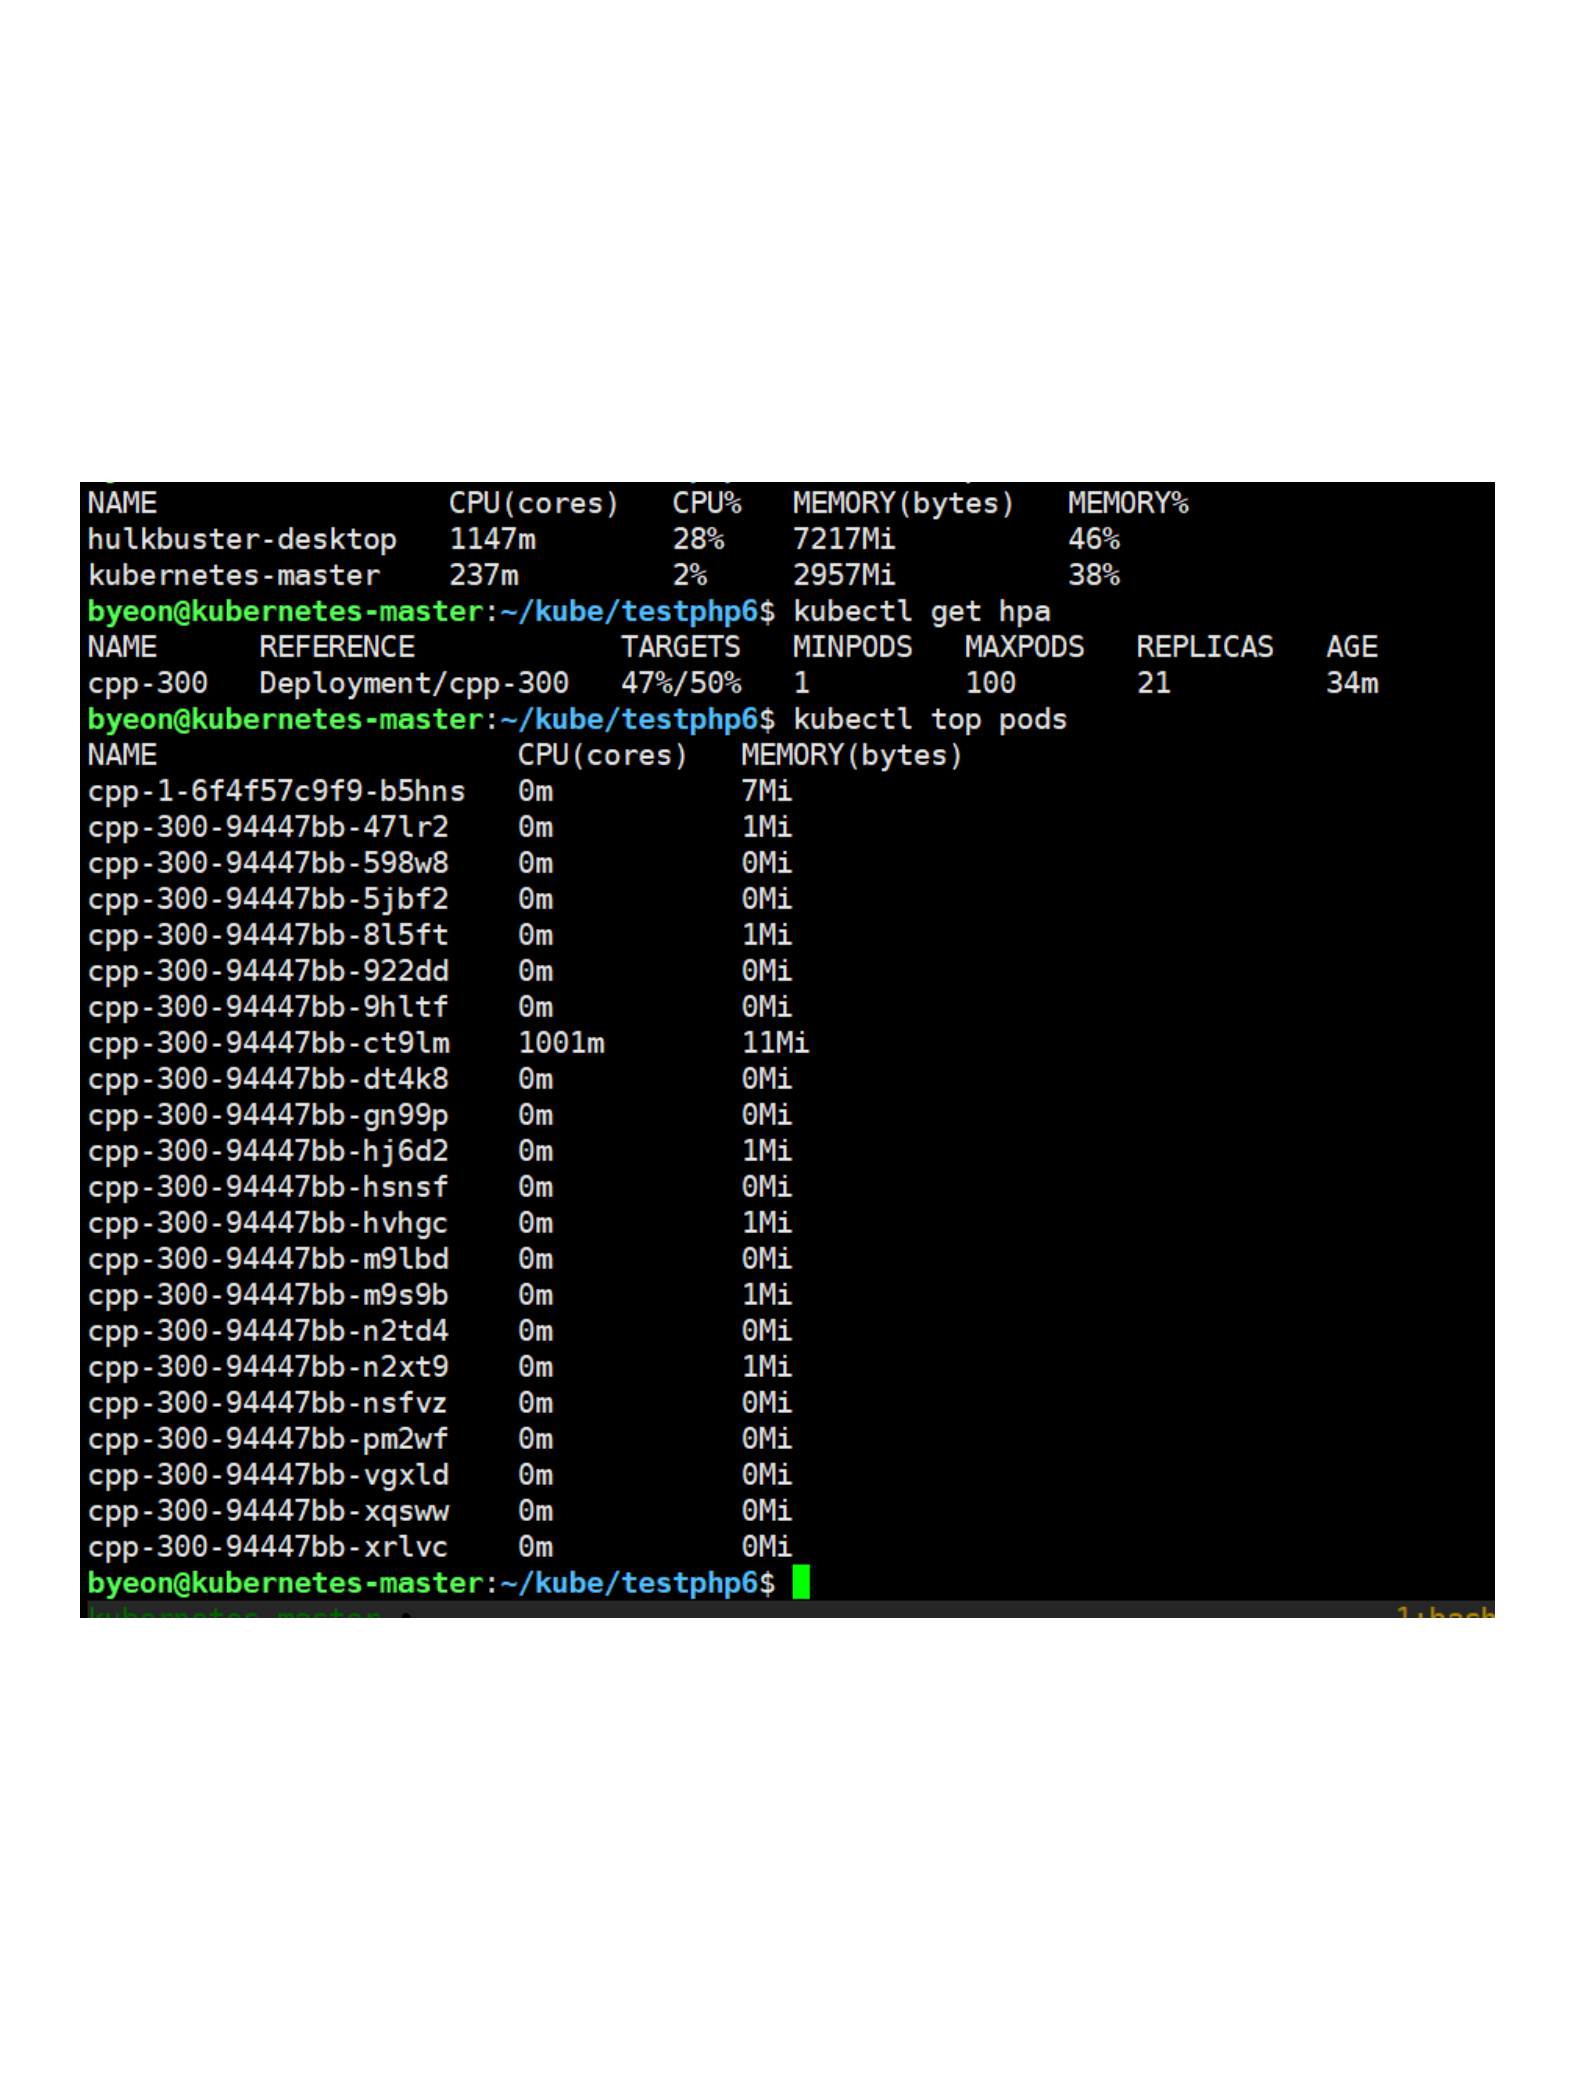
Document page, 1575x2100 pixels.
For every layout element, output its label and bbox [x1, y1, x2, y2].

picture [80, 482, 1495, 1618]
